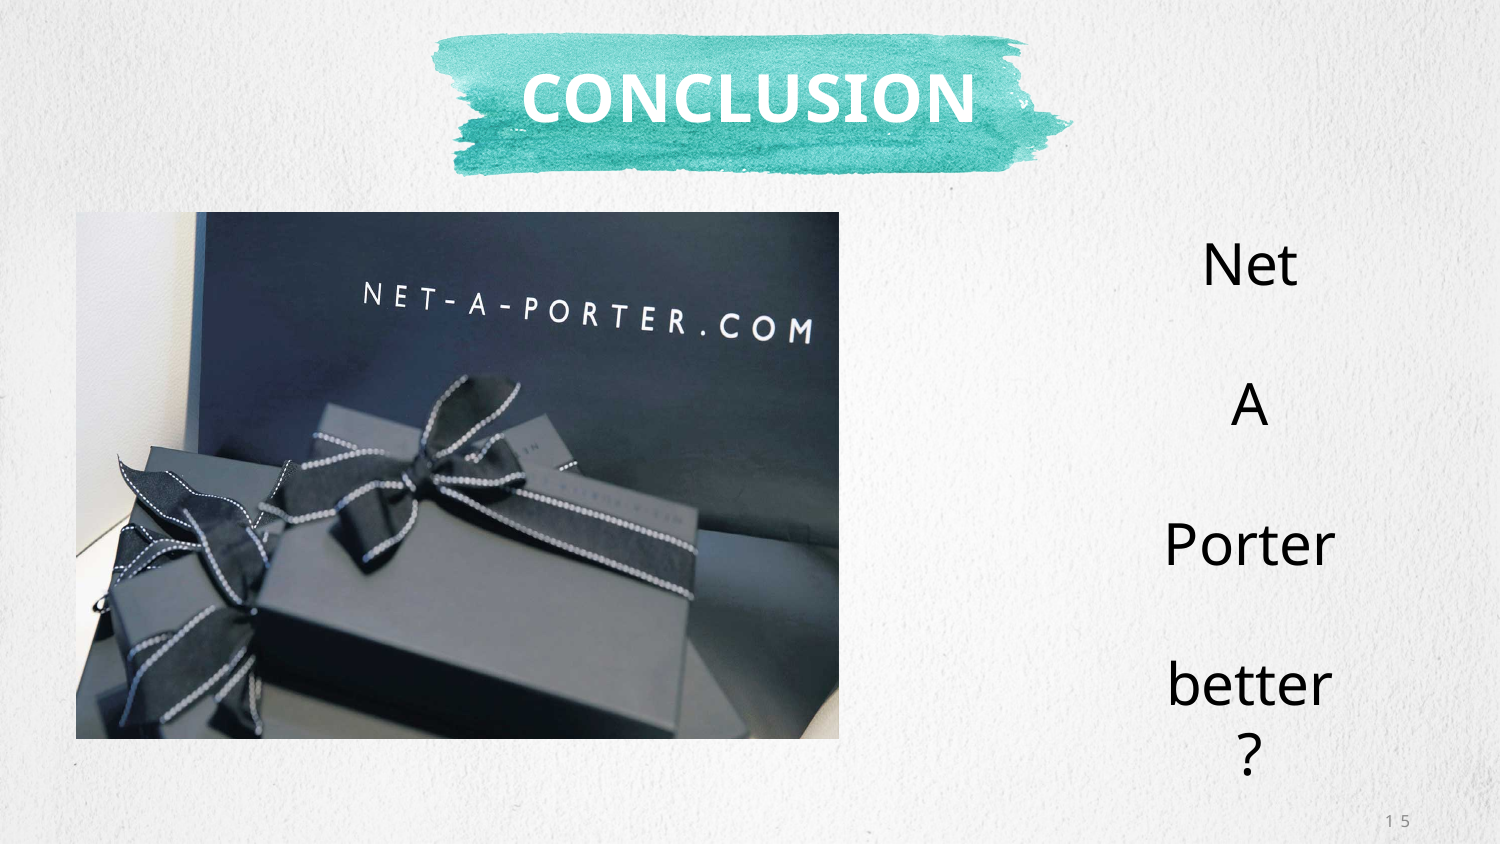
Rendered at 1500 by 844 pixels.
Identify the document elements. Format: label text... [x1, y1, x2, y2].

text_box Net A Porter better? [1148, 212, 1352, 670]
title conclusion [520, 37, 980, 154]
picture [0, 0, 1500, 844]
slide_number 15 [1074, 799, 1425, 844]
